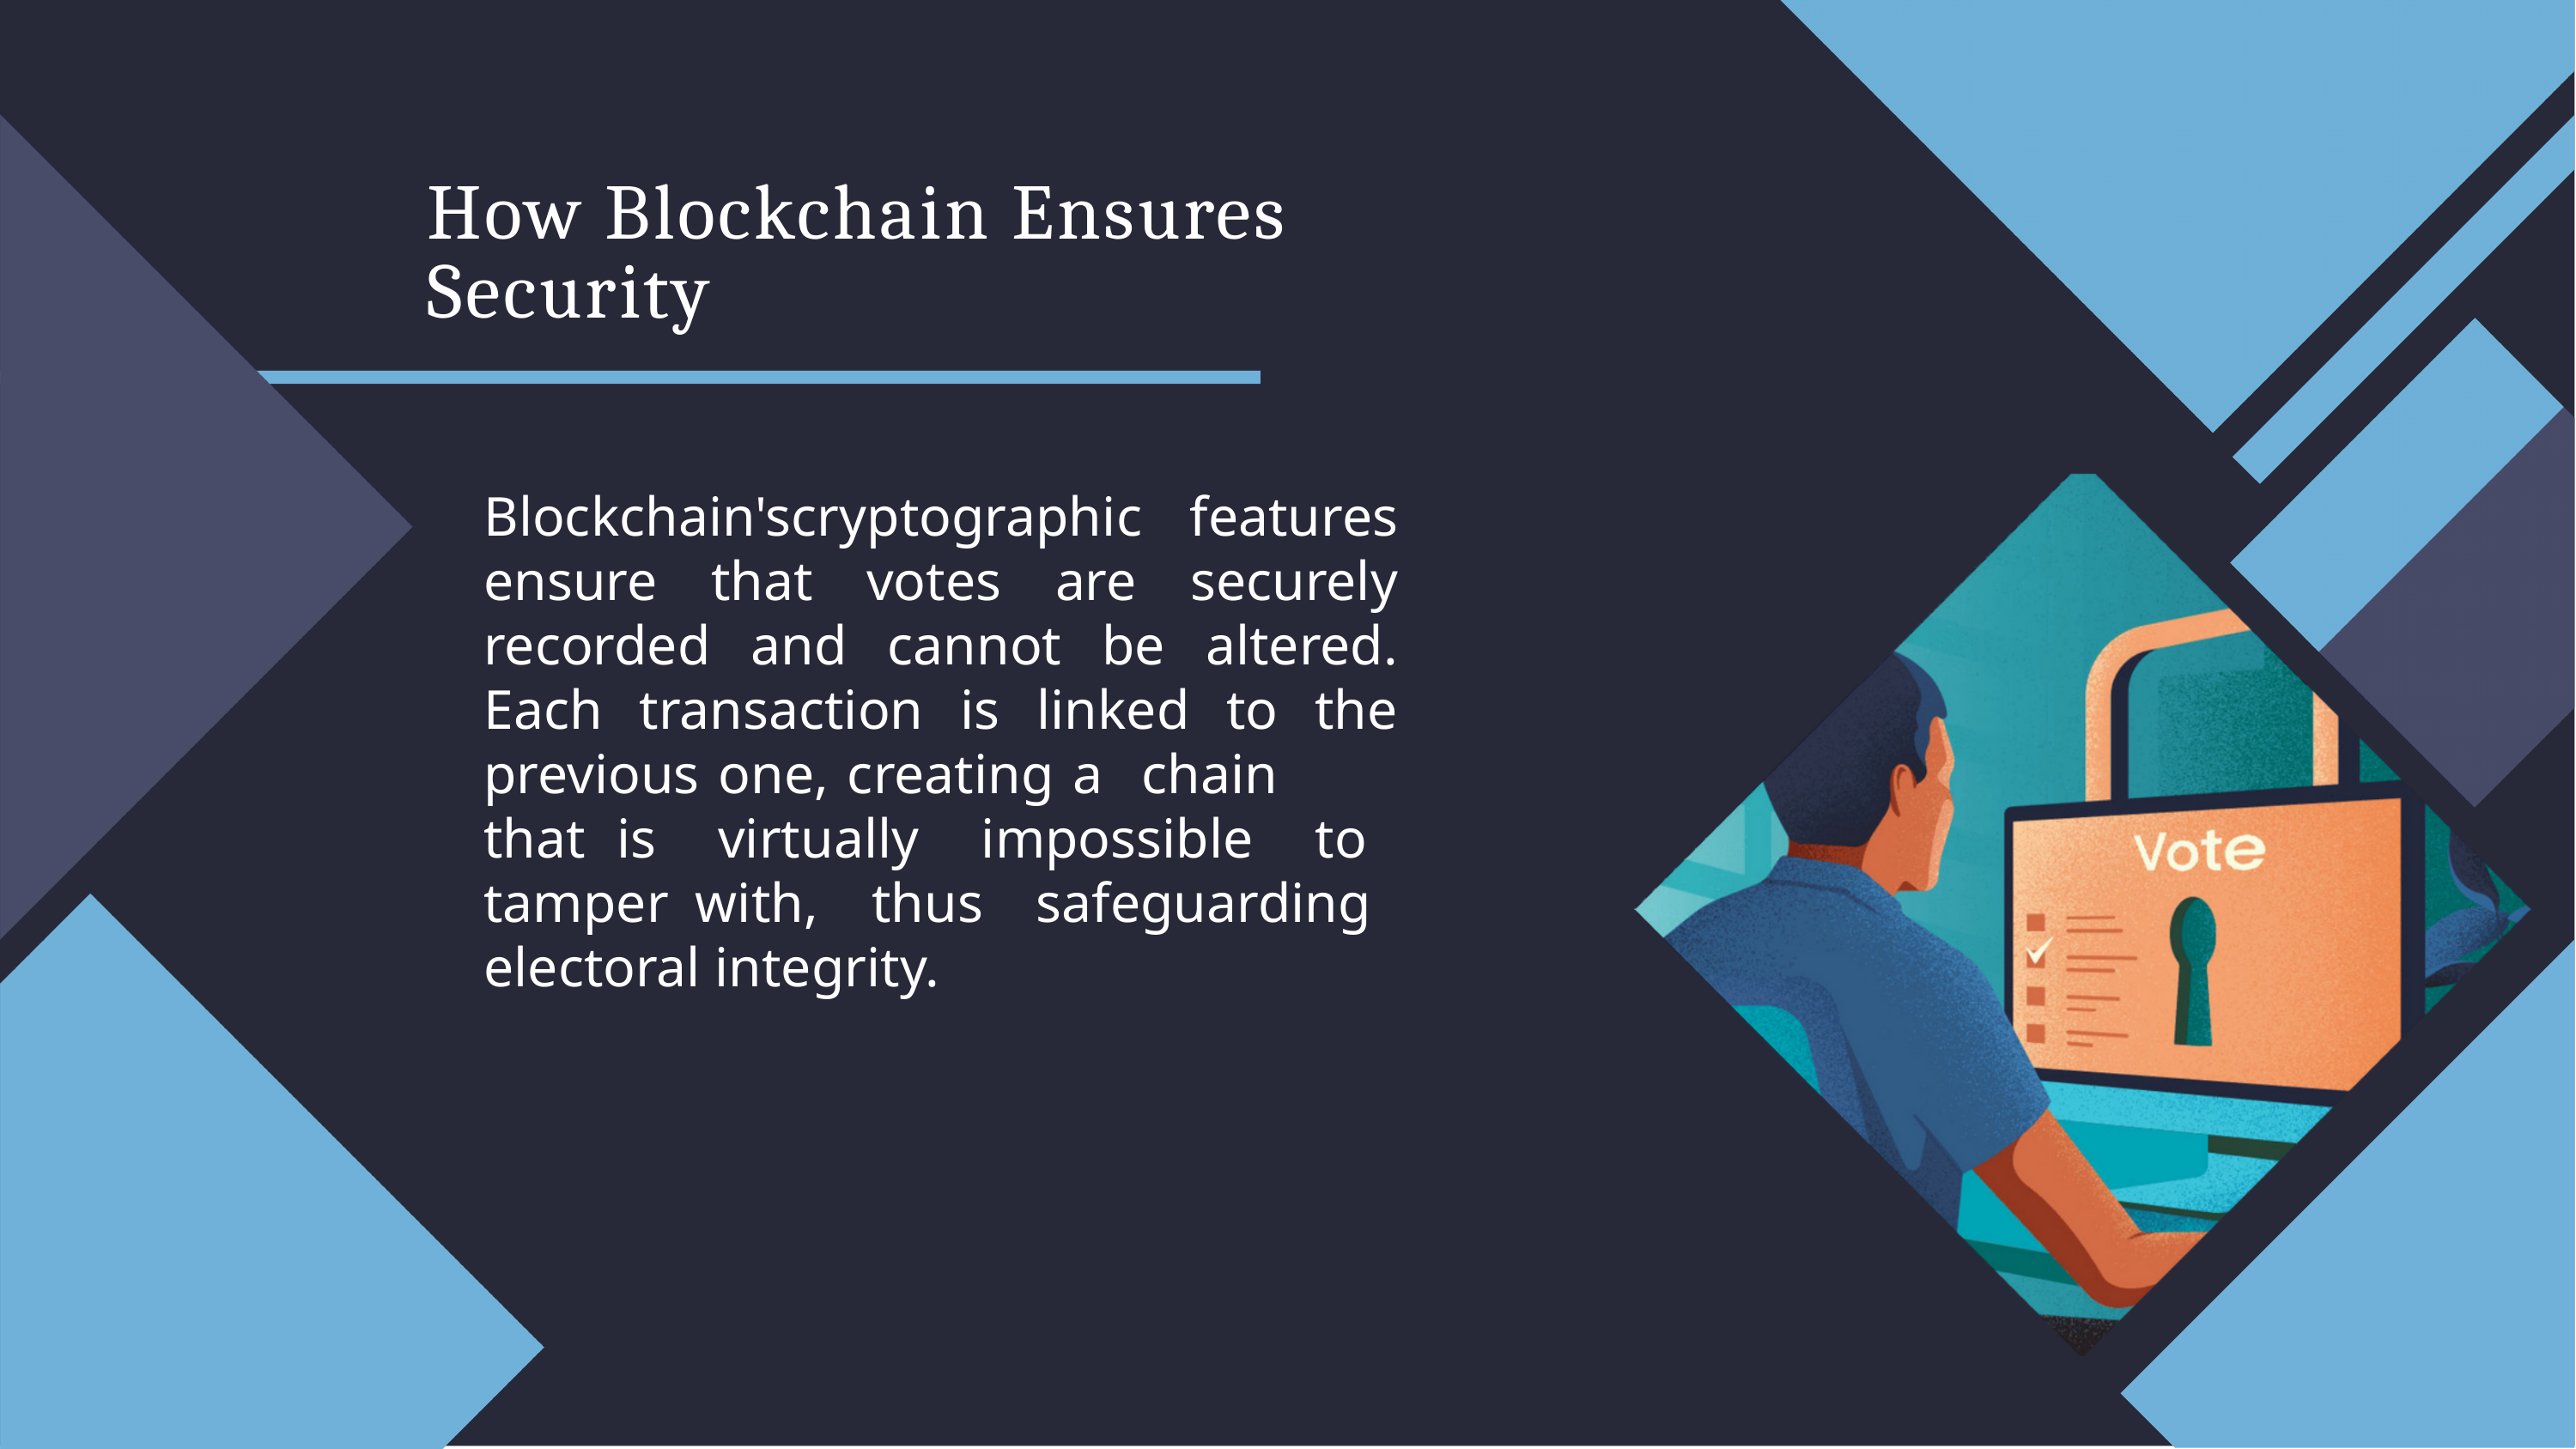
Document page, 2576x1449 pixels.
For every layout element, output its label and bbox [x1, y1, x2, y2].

text_box [0, 0, 2575, 1446]
text_box [2232, 114, 2575, 485]
text_box [2120, 939, 2575, 1448]
